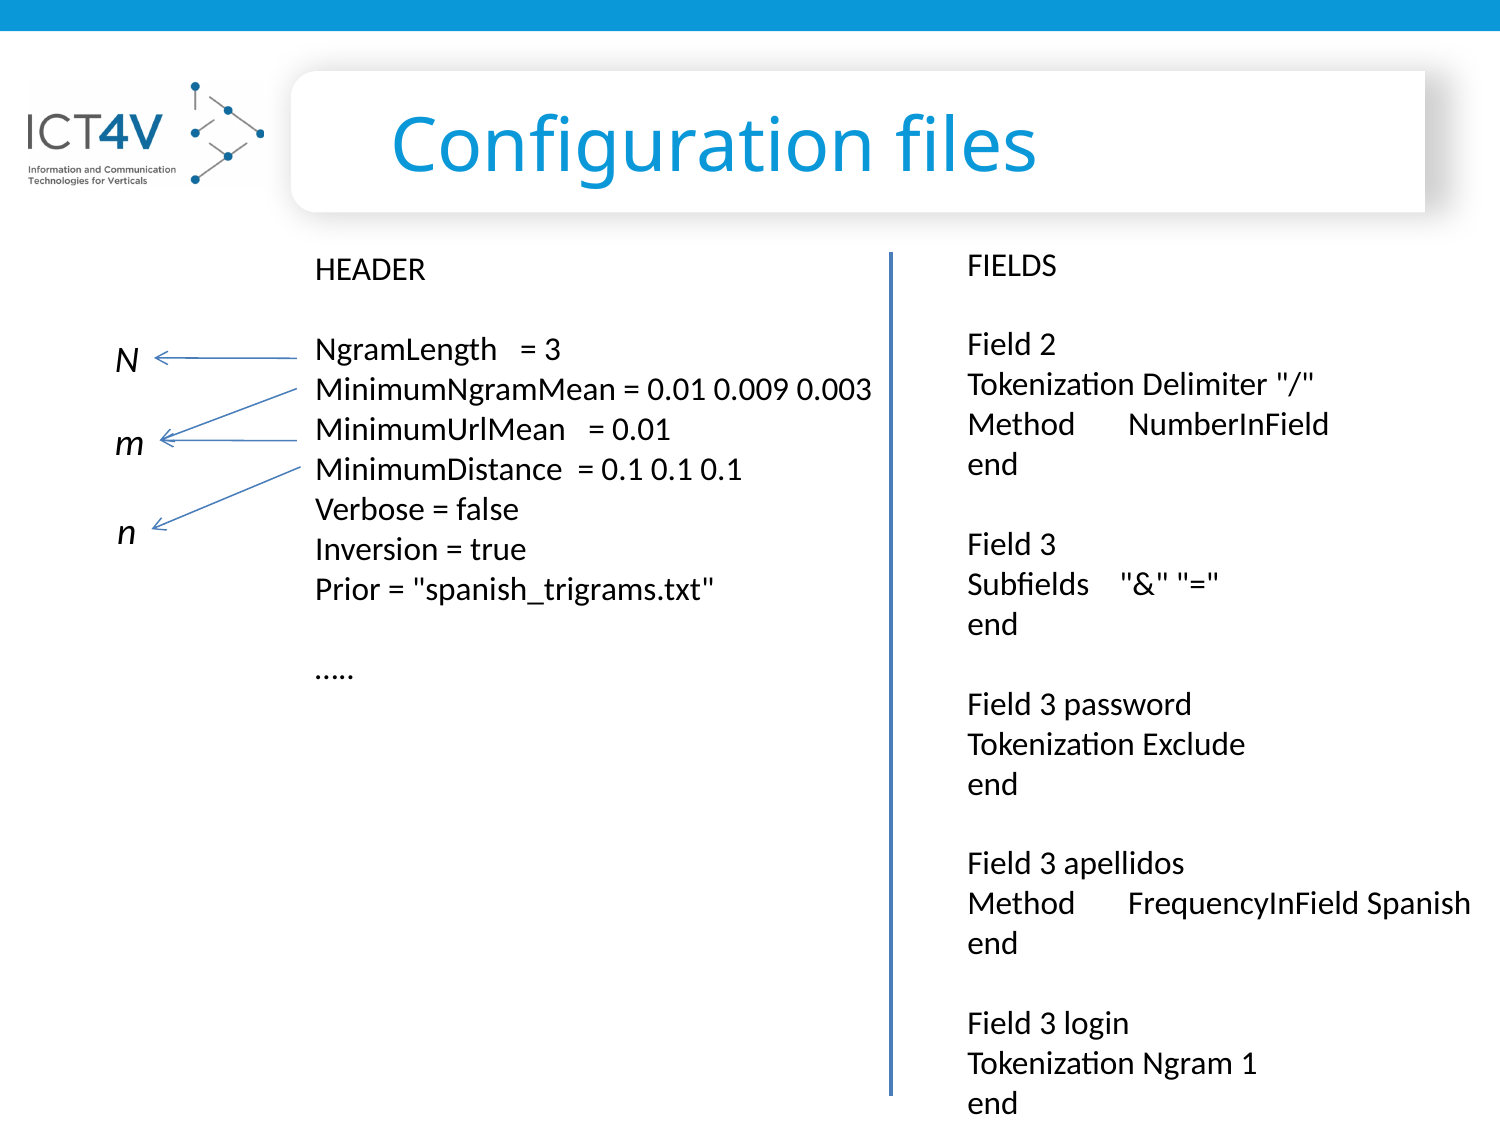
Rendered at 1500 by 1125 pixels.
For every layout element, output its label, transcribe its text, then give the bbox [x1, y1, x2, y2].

title Configuration files [375, 71, 1425, 213]
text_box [151, 469, 298, 530]
text_box m [100, 410, 160, 471]
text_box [159, 388, 298, 440]
text_box N [100, 327, 155, 388]
picture [28, 81, 264, 186]
text_box HEADER NgramLength = 3 MinimumNgramMean = 0.01 0.009 0.003 MinimumUrlMean = 0.01 MinimumDistance = 0.1 0.1 0.1 Verbose = false Inversion = true Prior = "spanish_trigrams.txt" ….. [300, 239, 888, 694]
text_box n [102, 499, 152, 560]
text_box FIELDS Field 2 Tokenization Delimiter "/" Method NumberInField end Field 3 Subfields "&" "=" end Field 3 password Tokenization Exclude end Field 3 apellidos Method FrequencyInField Spanish end Field 3 login Tokenization Ngram 1 end [952, 235, 1487, 1125]
